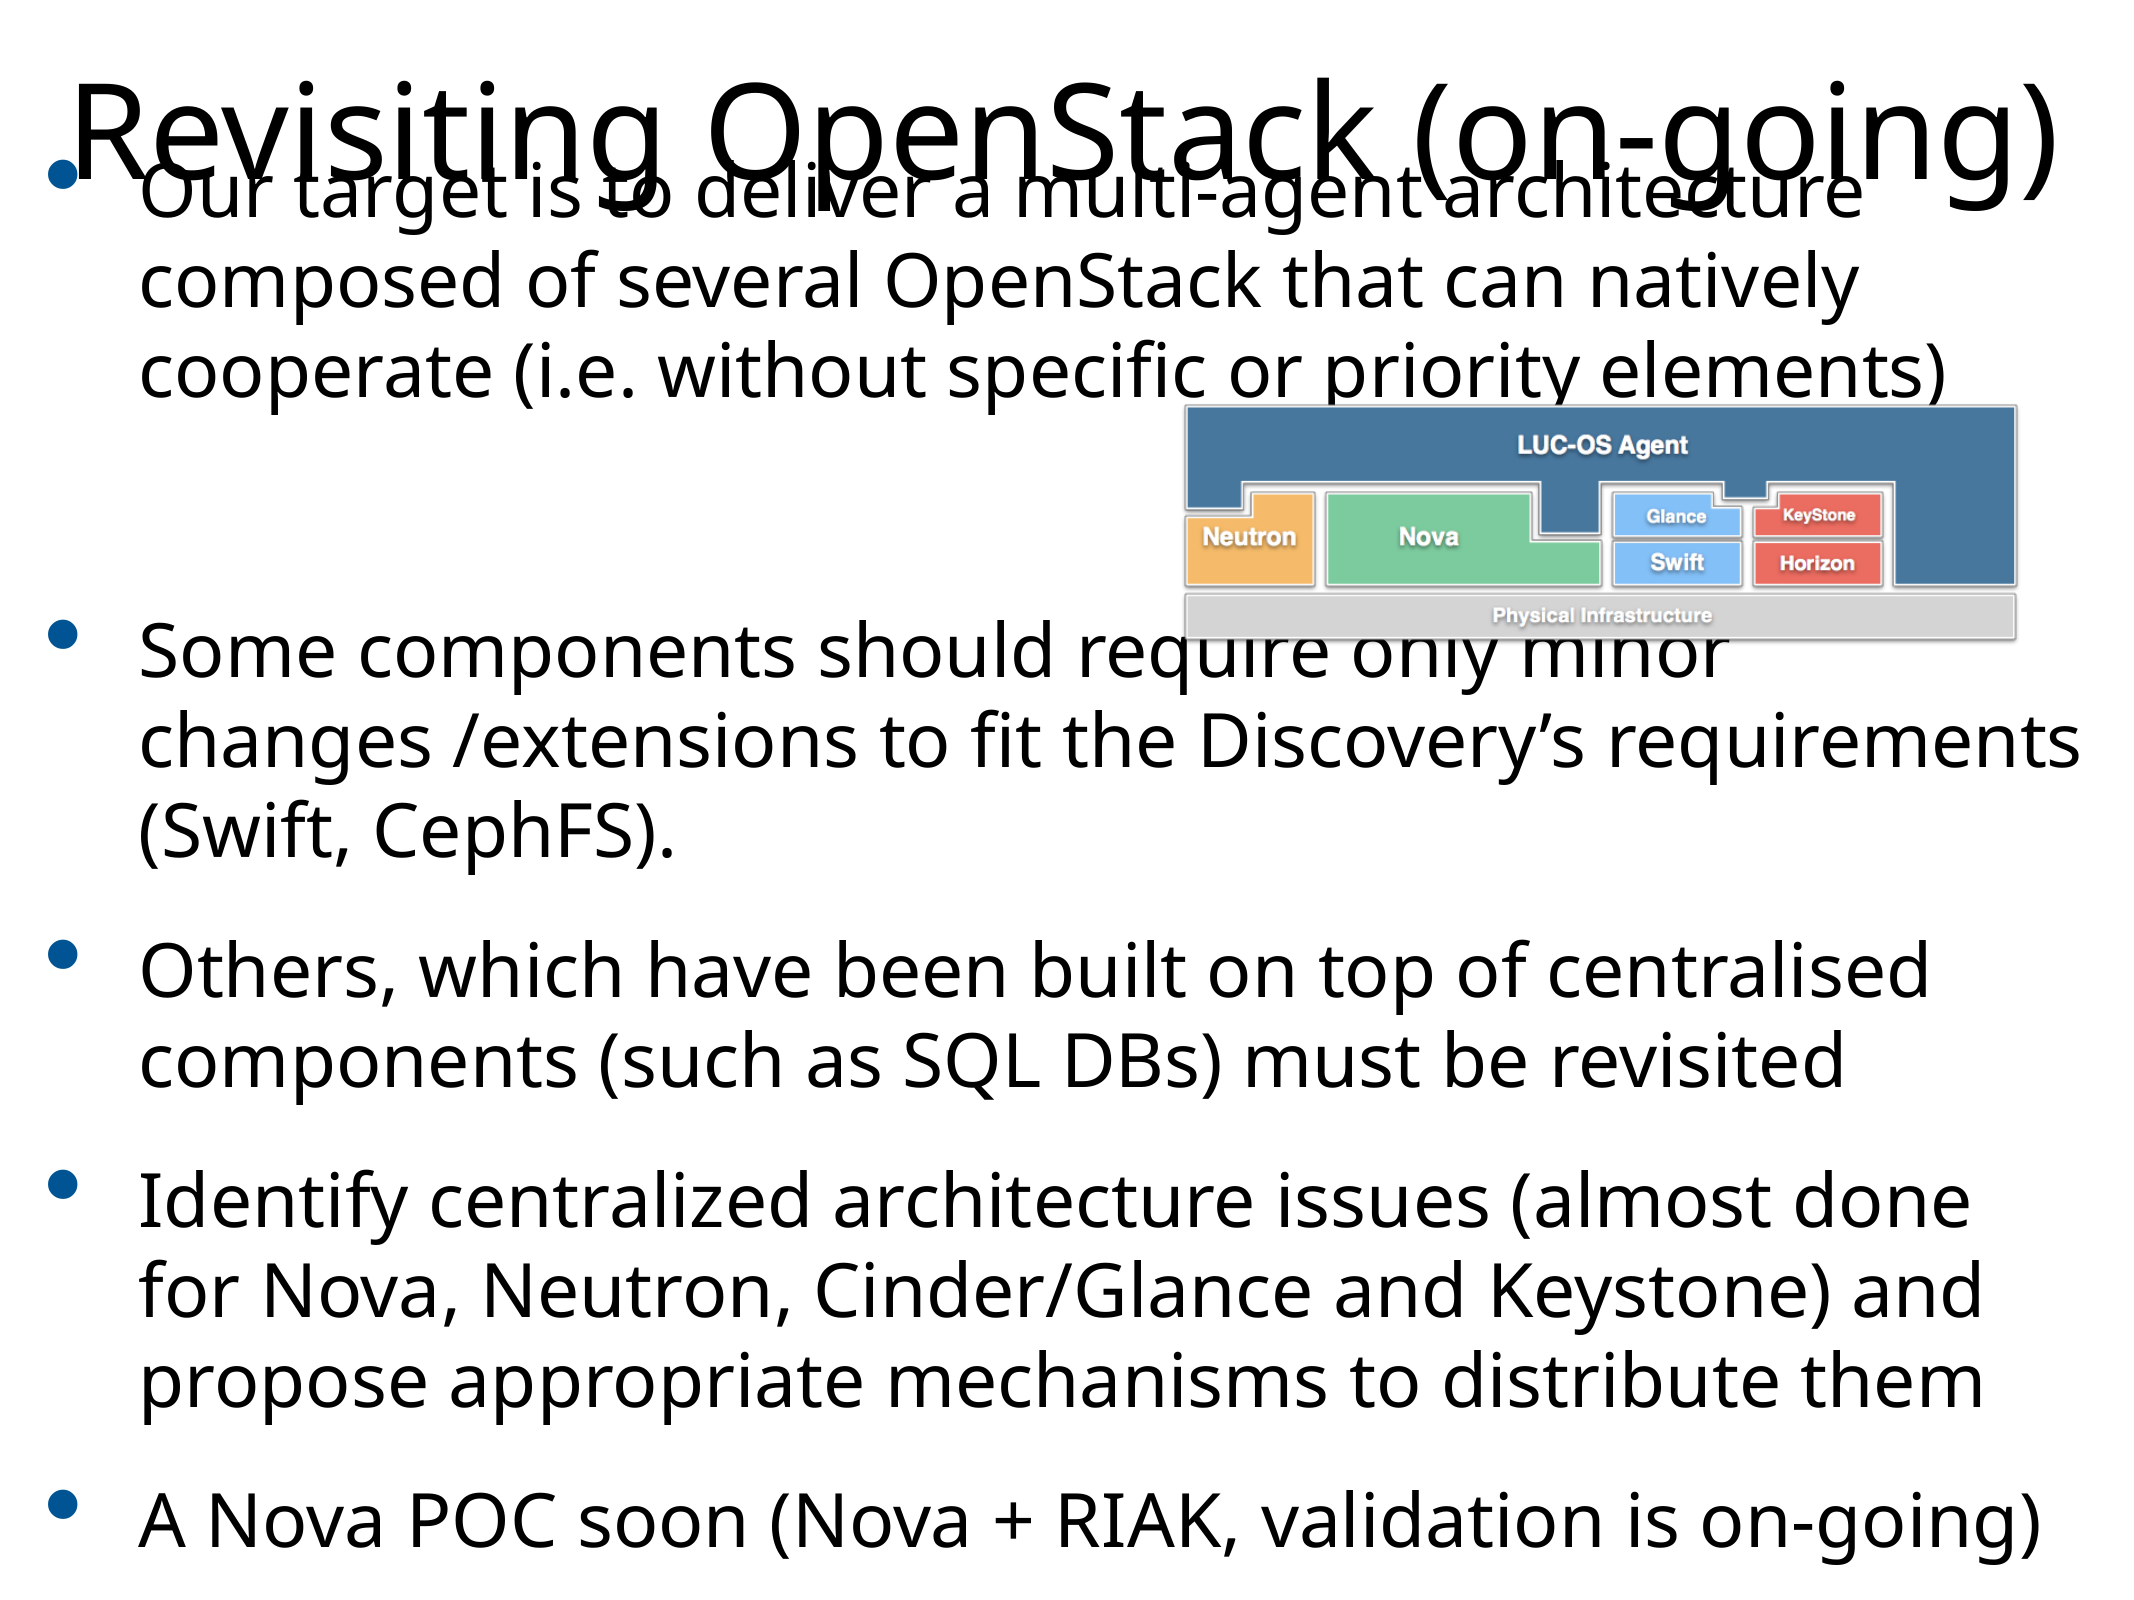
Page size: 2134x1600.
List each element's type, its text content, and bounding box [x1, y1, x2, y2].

slide_number [1830, 1499, 1888, 1561]
title Revisiting OpenStack (on-going) [16, 9, 2111, 243]
list Our target is to deliver a multi-agent architecture composed of several OpenStack that can natively cooperate (i.e. without specific or priority elements) Some components should require only minor changes /extensions to fit the Discovery’s requirements (Swift, CephFS). Others, which have been built on top of centralised components (such as SQL DBs) must be revisited Identify centralized architecture issues (almost done for Nova, Neutron, Cinder/Glance and Keystone) and propose appropriate mechanisms to distribute them A Nova POC soon (Nova + RIAK, validation is on-going) [35, 243, 2098, 1600]
picture [1181, 403, 2022, 646]
